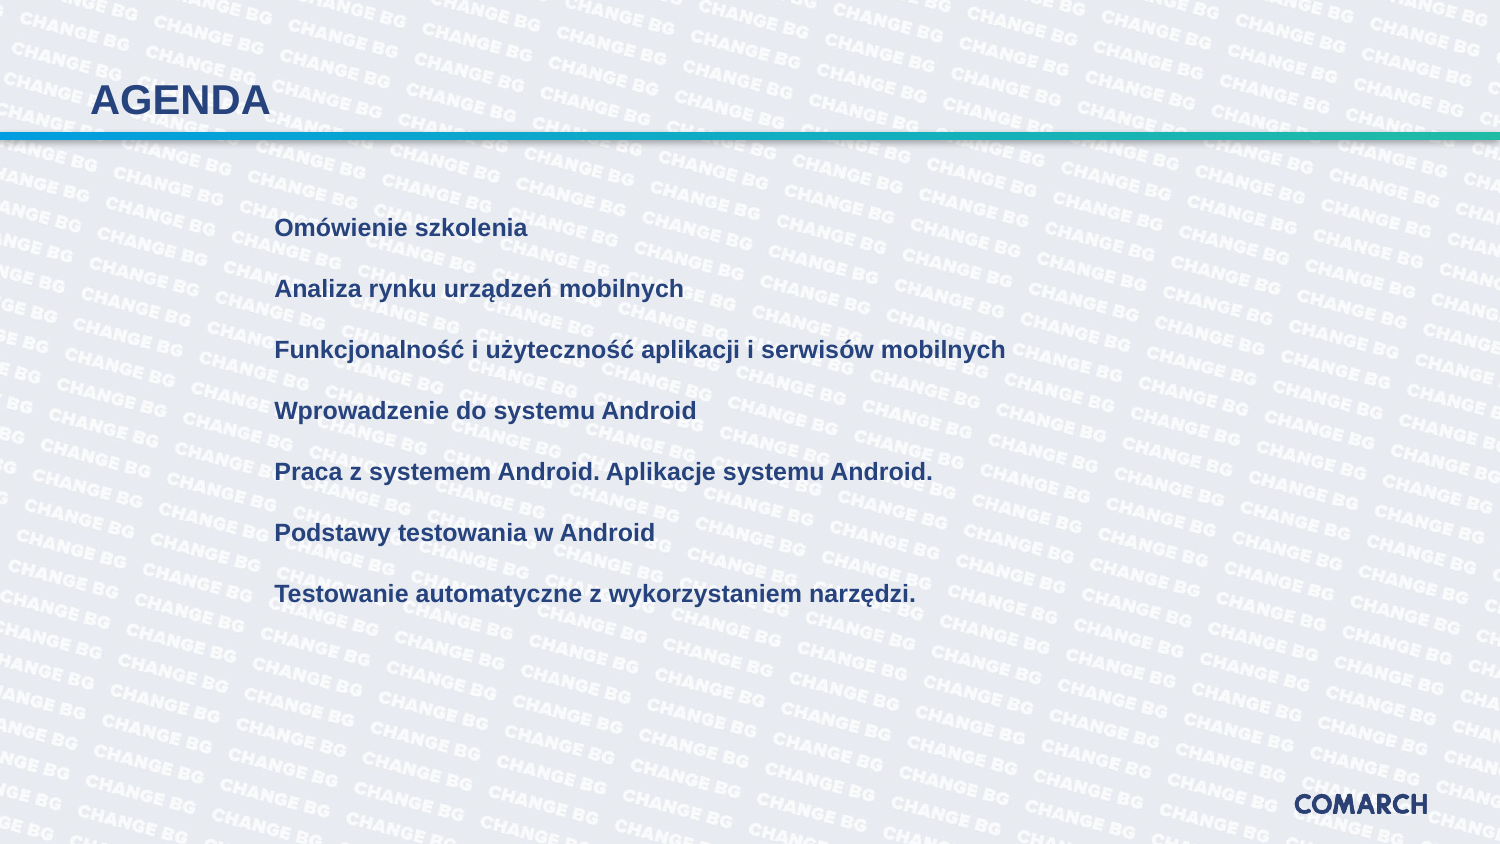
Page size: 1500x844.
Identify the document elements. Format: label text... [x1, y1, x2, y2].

list Omówienie szkolenia [259, 203, 1425, 250]
picture [1294, 793, 1427, 814]
list Testowanie automatyczne z wykorzystaniem narzędzi. [259, 568, 1425, 615]
list Podstawy testowania w Android [259, 507, 1425, 554]
list Funkcjonalność i użyteczność aplikacji i serwisów mobilnych [259, 325, 1425, 372]
title AGENDA [75, 17, 1425, 131]
list Analiza rynku urządzeń mobilnych [259, 264, 1425, 311]
list Wprowadzenie do systemu Android [259, 386, 1425, 433]
list Praca z systemem Android. Aplikacje systemu Android. [259, 446, 1425, 493]
